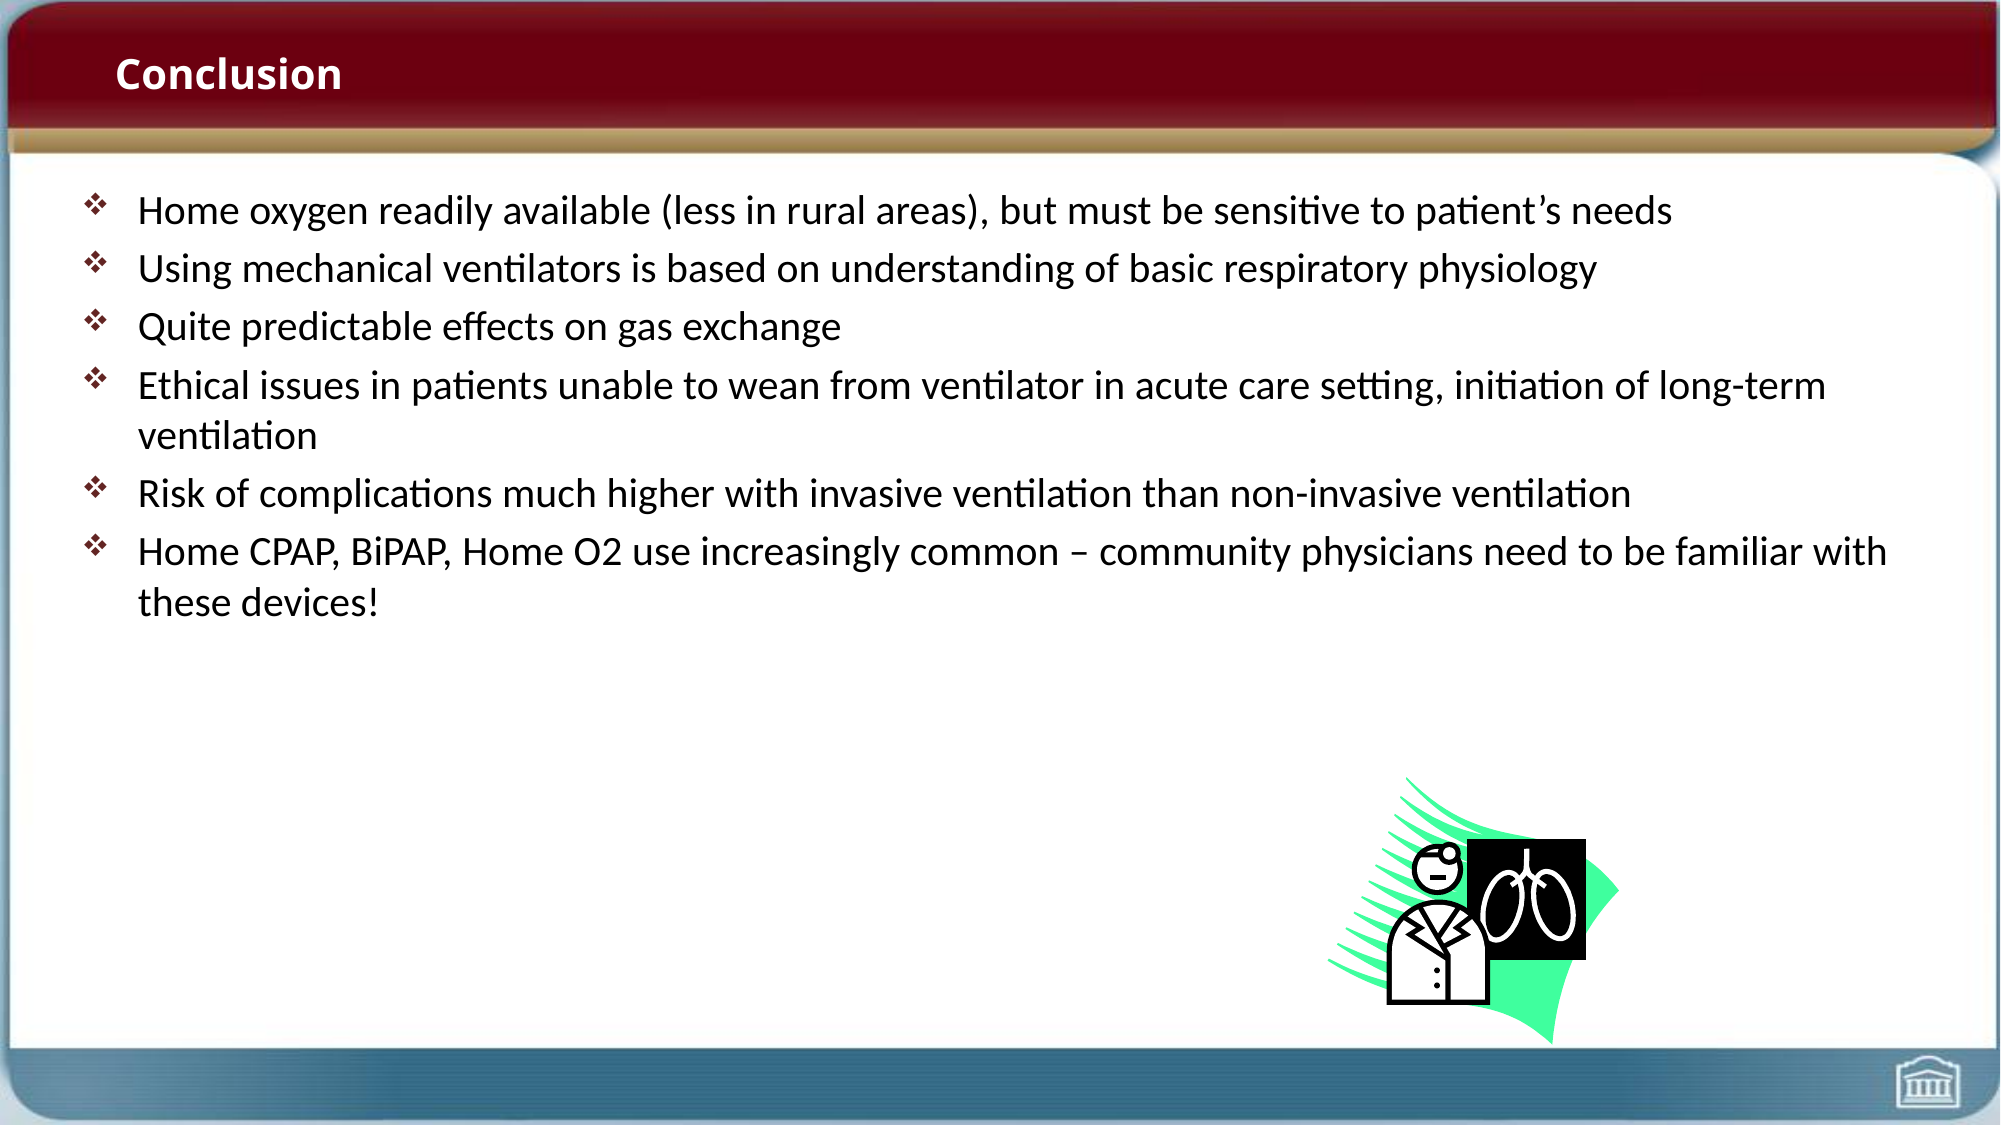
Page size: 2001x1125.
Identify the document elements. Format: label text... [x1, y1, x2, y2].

title Conclusion [99, 32, 1934, 113]
picture [0, 0, 2001, 1125]
list Home oxygen readily available (less in rural areas), but must be sensitive to patient’s needs Using mechanical ventilators is based on understanding of basic respiratory physiology Quite predictable effects on gas exchange Ethical issues in patients unable to wean from ventilator in acute care setting, initiation of long-term ventilation Risk of complications much higher with invasive ventilation than non-invasive ventilation Home CPAP, BiPAP, Home O2 use increasingly common – community physicians need to be familiar with these devices! [66, 174, 1934, 1038]
